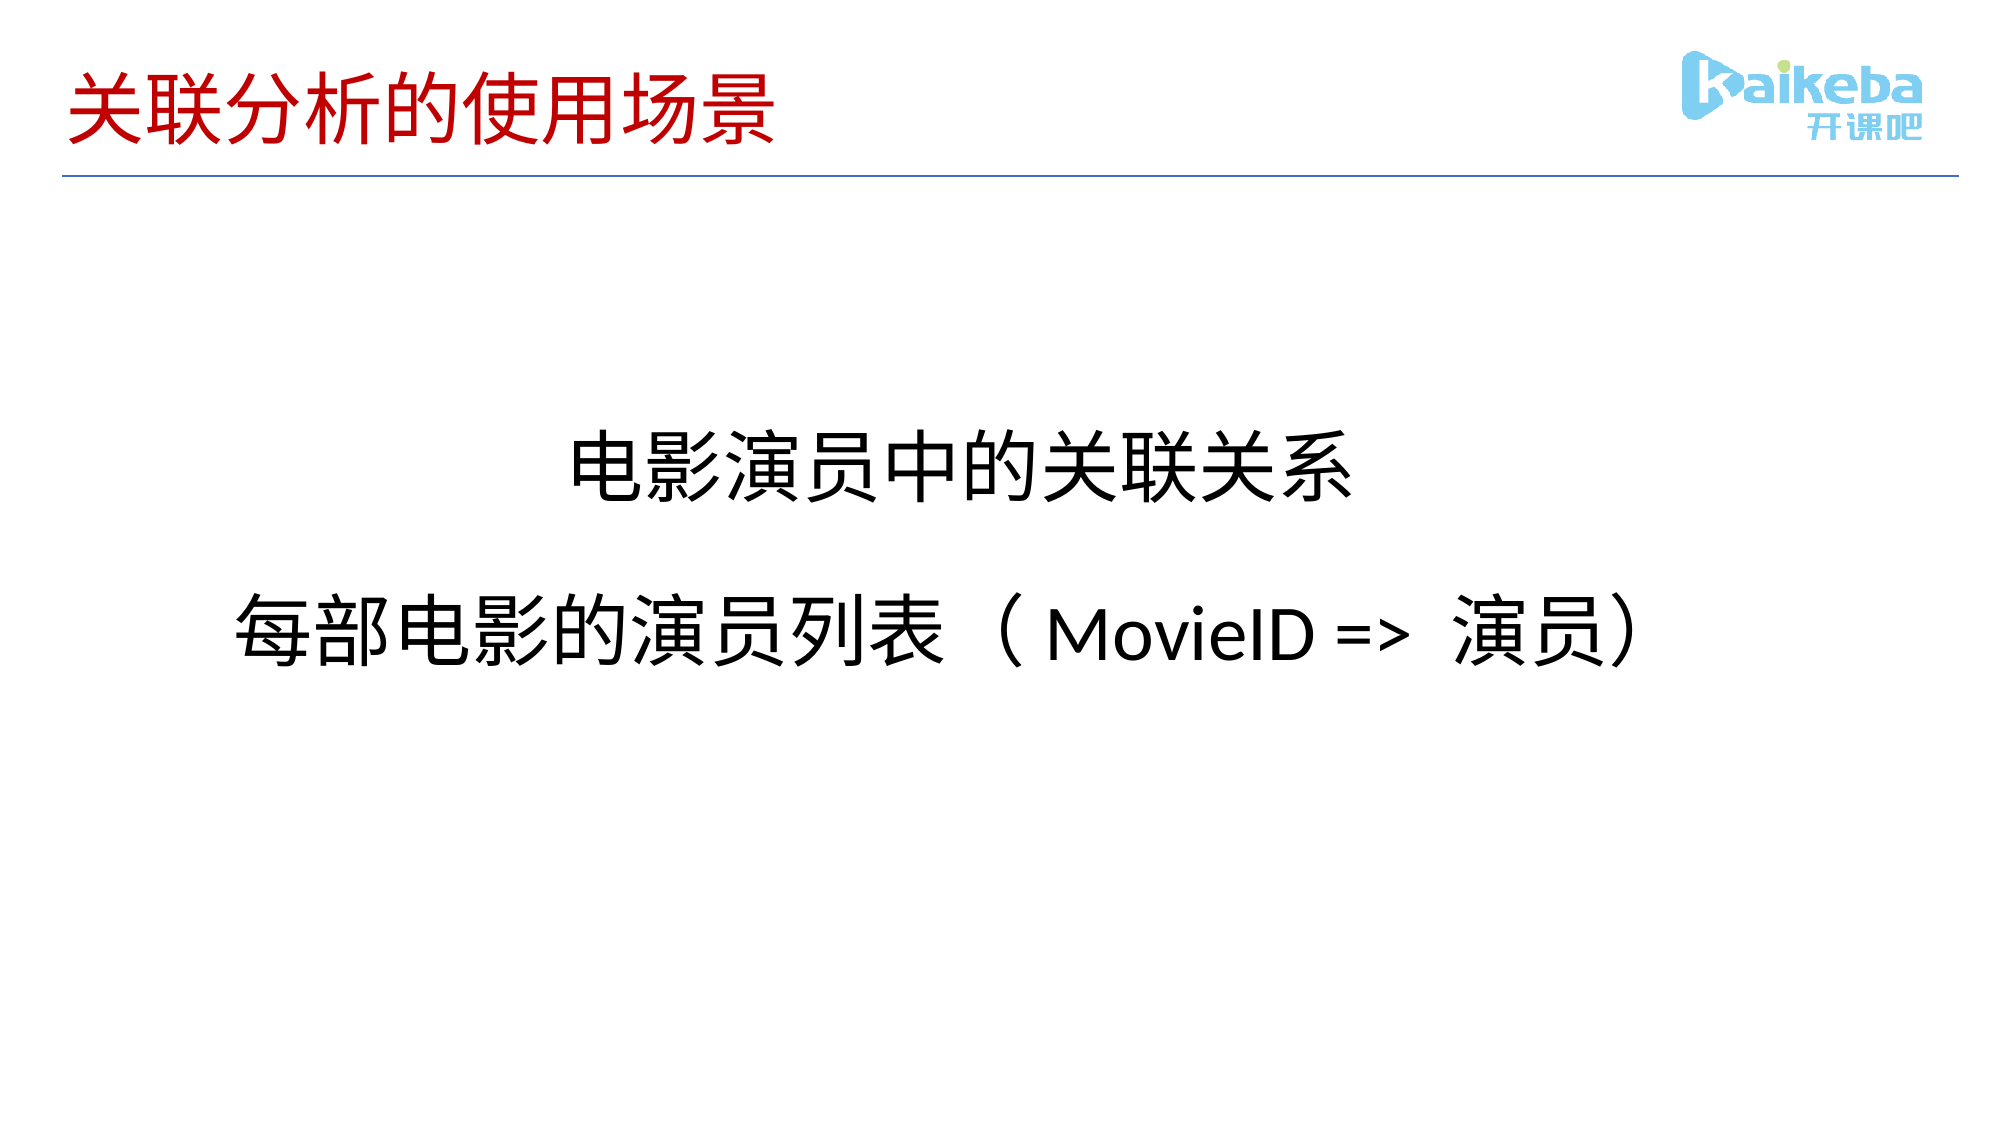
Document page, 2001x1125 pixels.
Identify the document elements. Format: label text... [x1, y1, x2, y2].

list 电影演员中的关联关系 每部电影的演员列表（MovieID => 演员） [136, 246, 1785, 1059]
title 关联分析的使用场景 [57, 59, 1728, 167]
title 关联规则算法 [1653, 21, 1950, 167]
